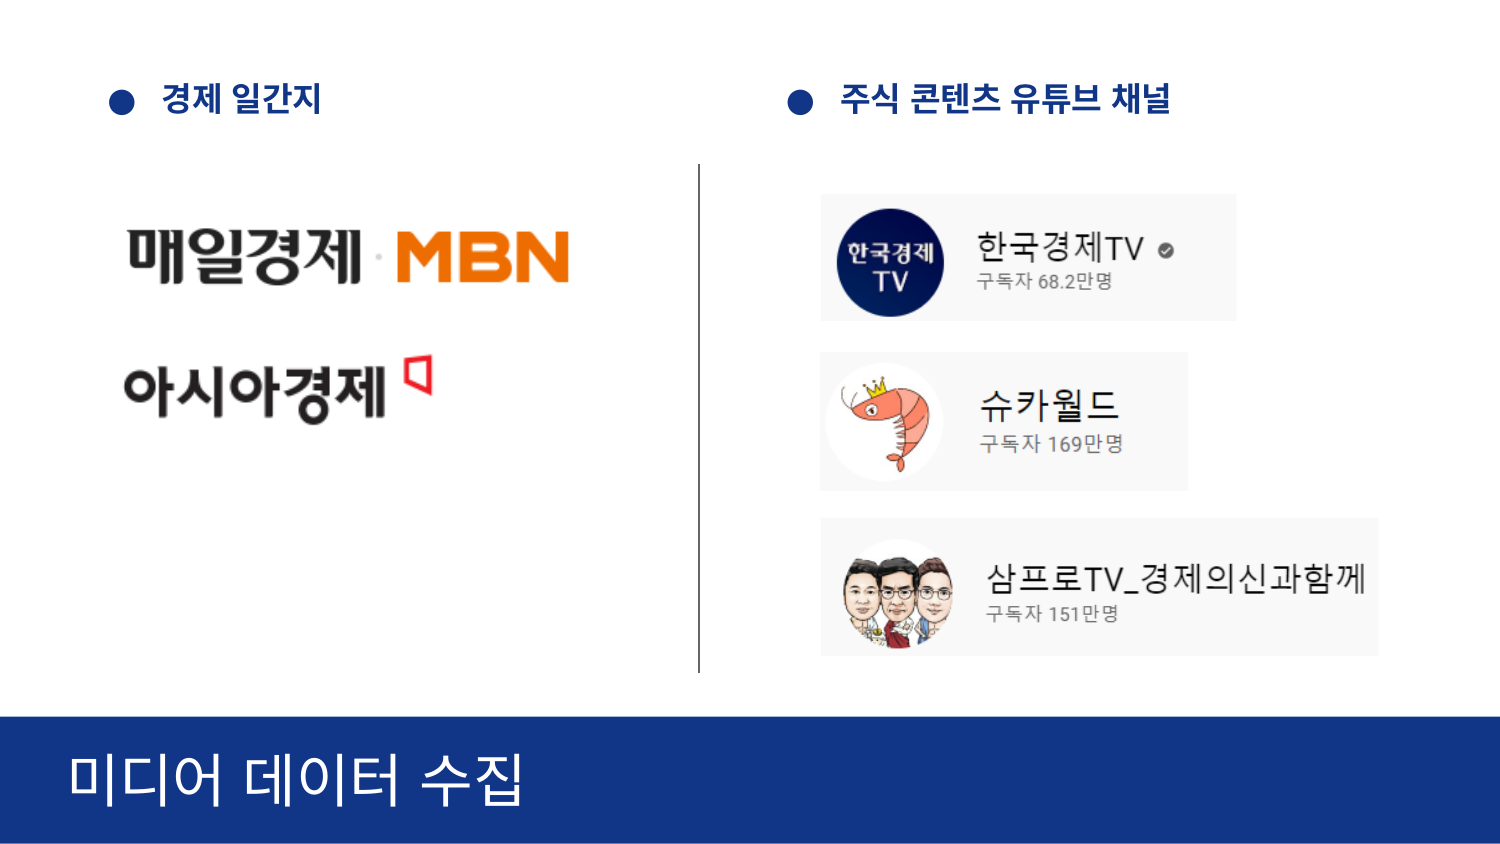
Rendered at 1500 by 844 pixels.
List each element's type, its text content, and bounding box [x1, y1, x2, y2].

picture [98, 320, 461, 459]
picture [820, 194, 1237, 321]
list 미디어 데이터 수집 [51, 741, 1361, 818]
text_box 경제 일간지 [71, 63, 723, 134]
picture [99, 194, 606, 314]
text_box 주식 콘텐츠 유튜브 채널 [750, 63, 1401, 134]
picture [820, 352, 1188, 491]
picture [820, 498, 1379, 656]
